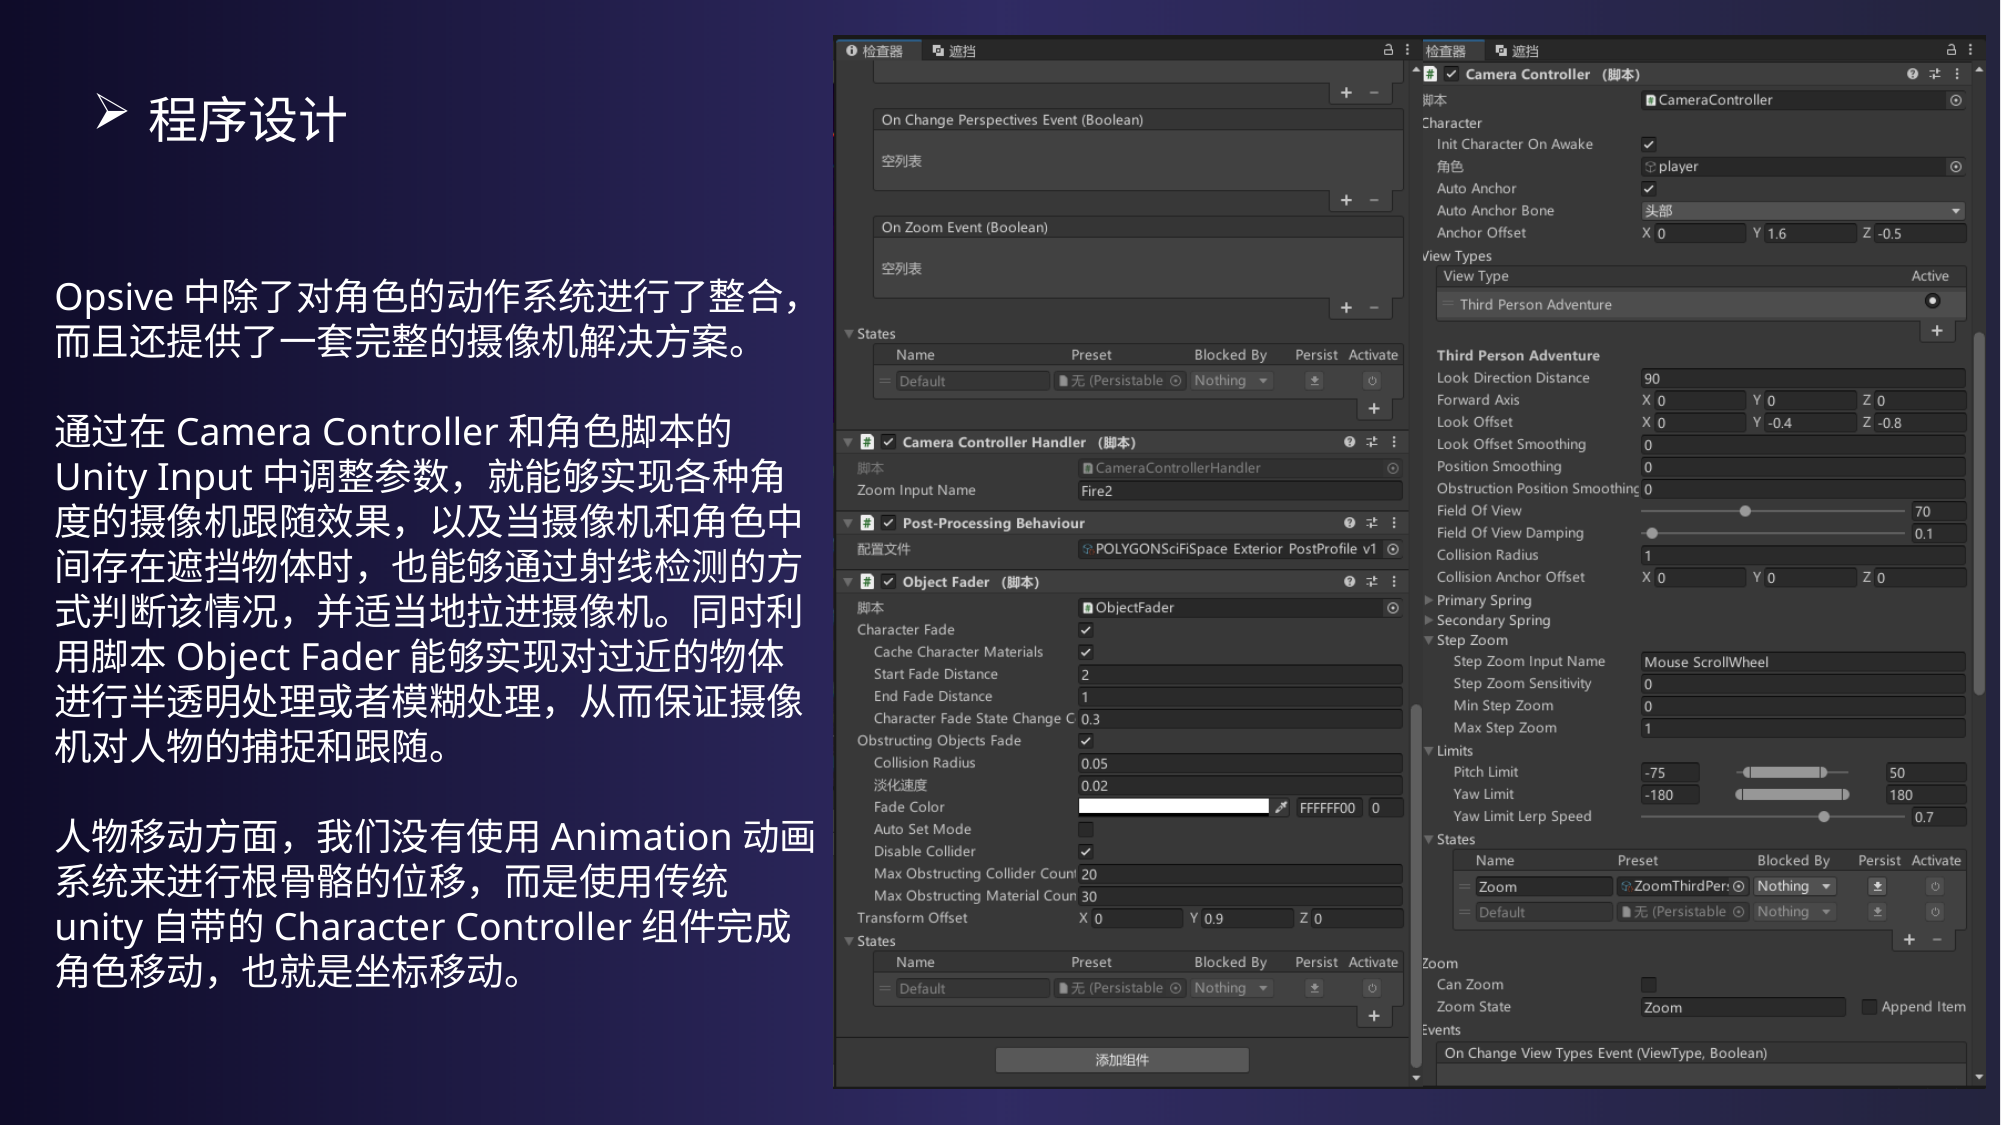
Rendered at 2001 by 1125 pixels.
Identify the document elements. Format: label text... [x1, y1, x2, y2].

picture [0, 0, 2001, 1125]
text_box 程序设计 [77, 80, 560, 156]
text_box Opsive中除了对角色的动作系统进行了整合，而且还提供了一套完整的摄像机解决方案。 通过在Camera Controller和角色脚本的Unity Input中调整参数，就能够实现各种角度的摄像机跟随效果，以及当摄像机和角色中间存在遮挡物体时，也能够通过射线检测的方式判断该情况，并适当地拉进摄像机。同时利用脚本Object Fader能够实现对过近的物体进行半透明处理或者模糊处理，从而保证摄像机对人物的捕捉和跟随。 人物移动方面，我们没有使用Animation动画系统来进行根骨骼的位移，而是使用传统unity自带的Character Controller组件完成角色移动，也就是坐标移动。 [39, 195, 833, 1001]
